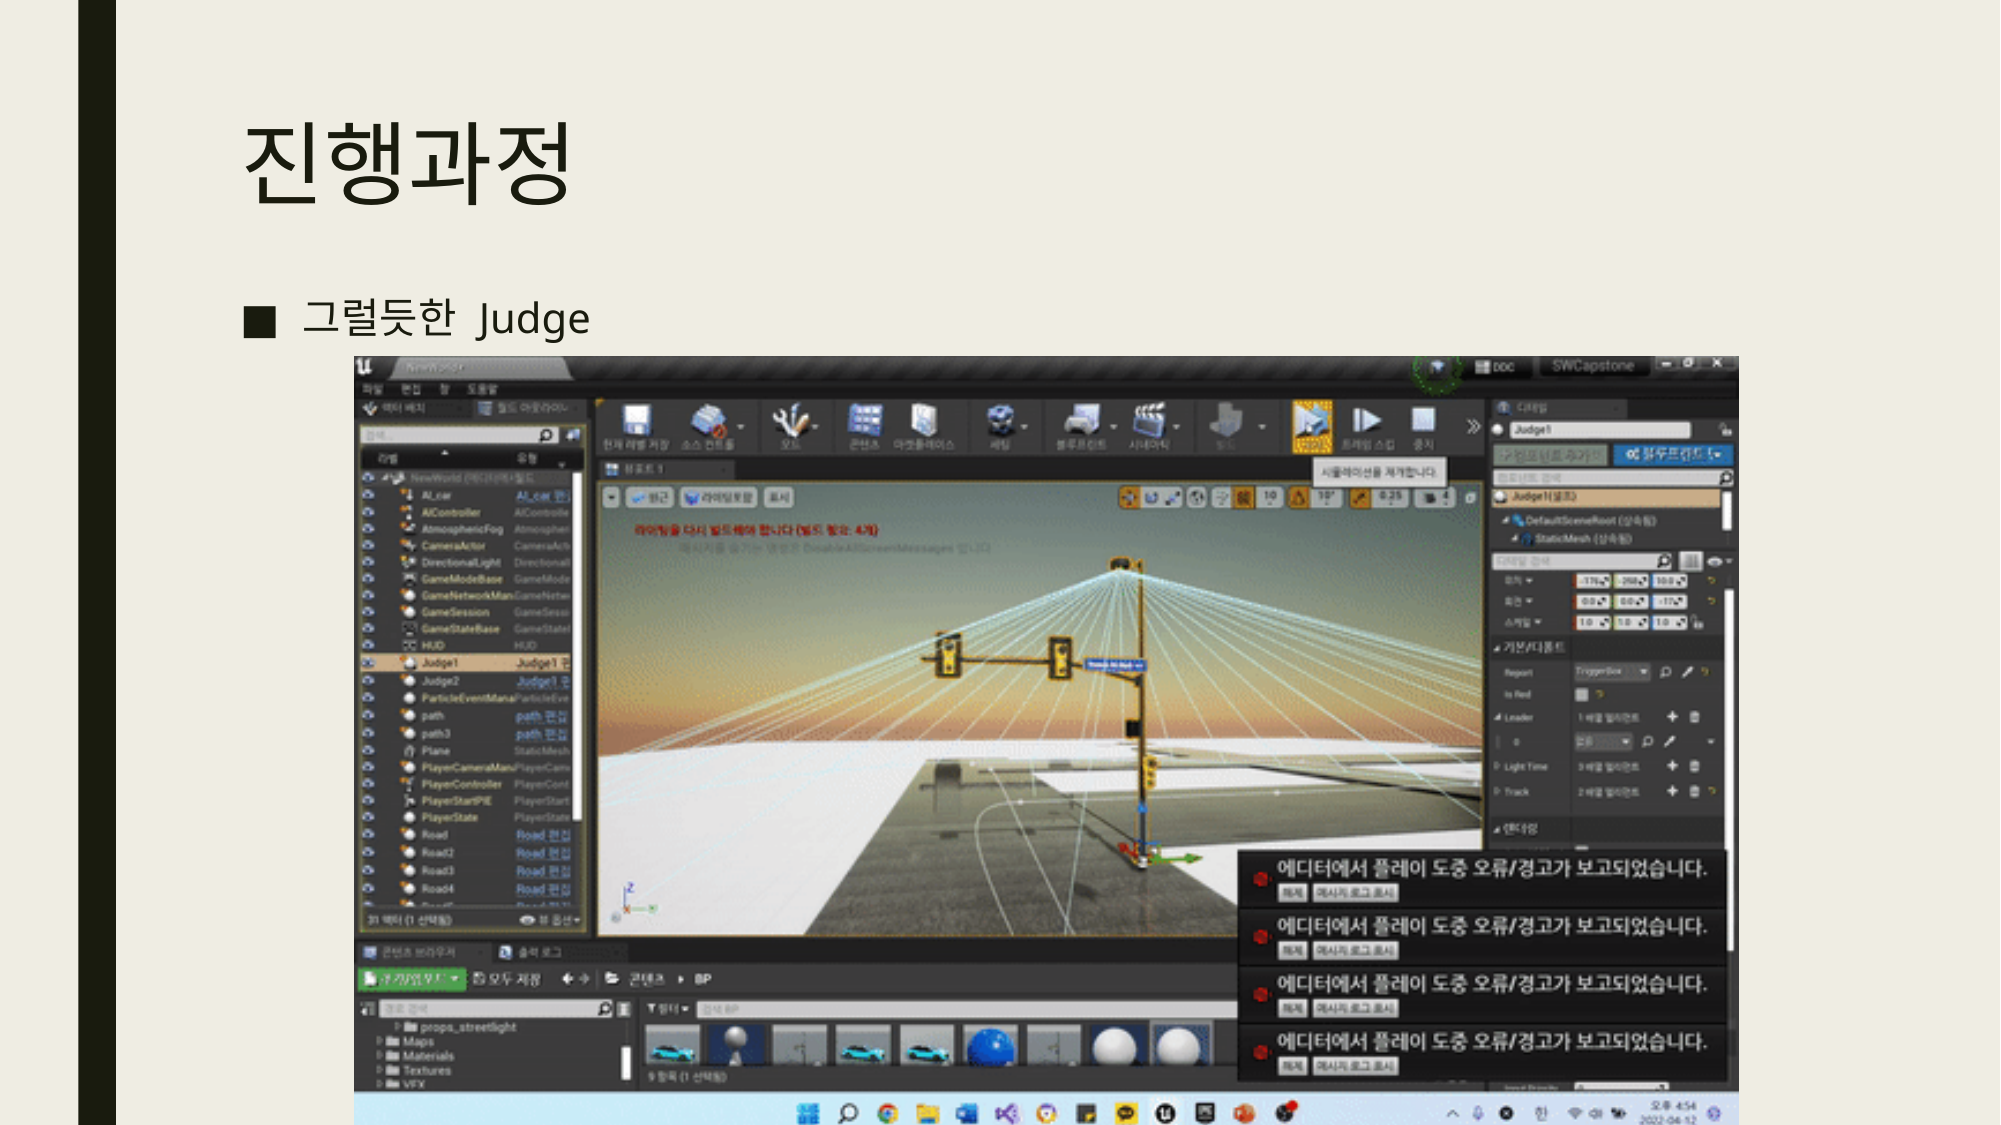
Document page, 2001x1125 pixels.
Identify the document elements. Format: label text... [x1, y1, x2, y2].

list 그럴듯한 Judge [225, 288, 1800, 963]
picture [354, 356, 1739, 1125]
title 진행과정 [225, 112, 1800, 288]
